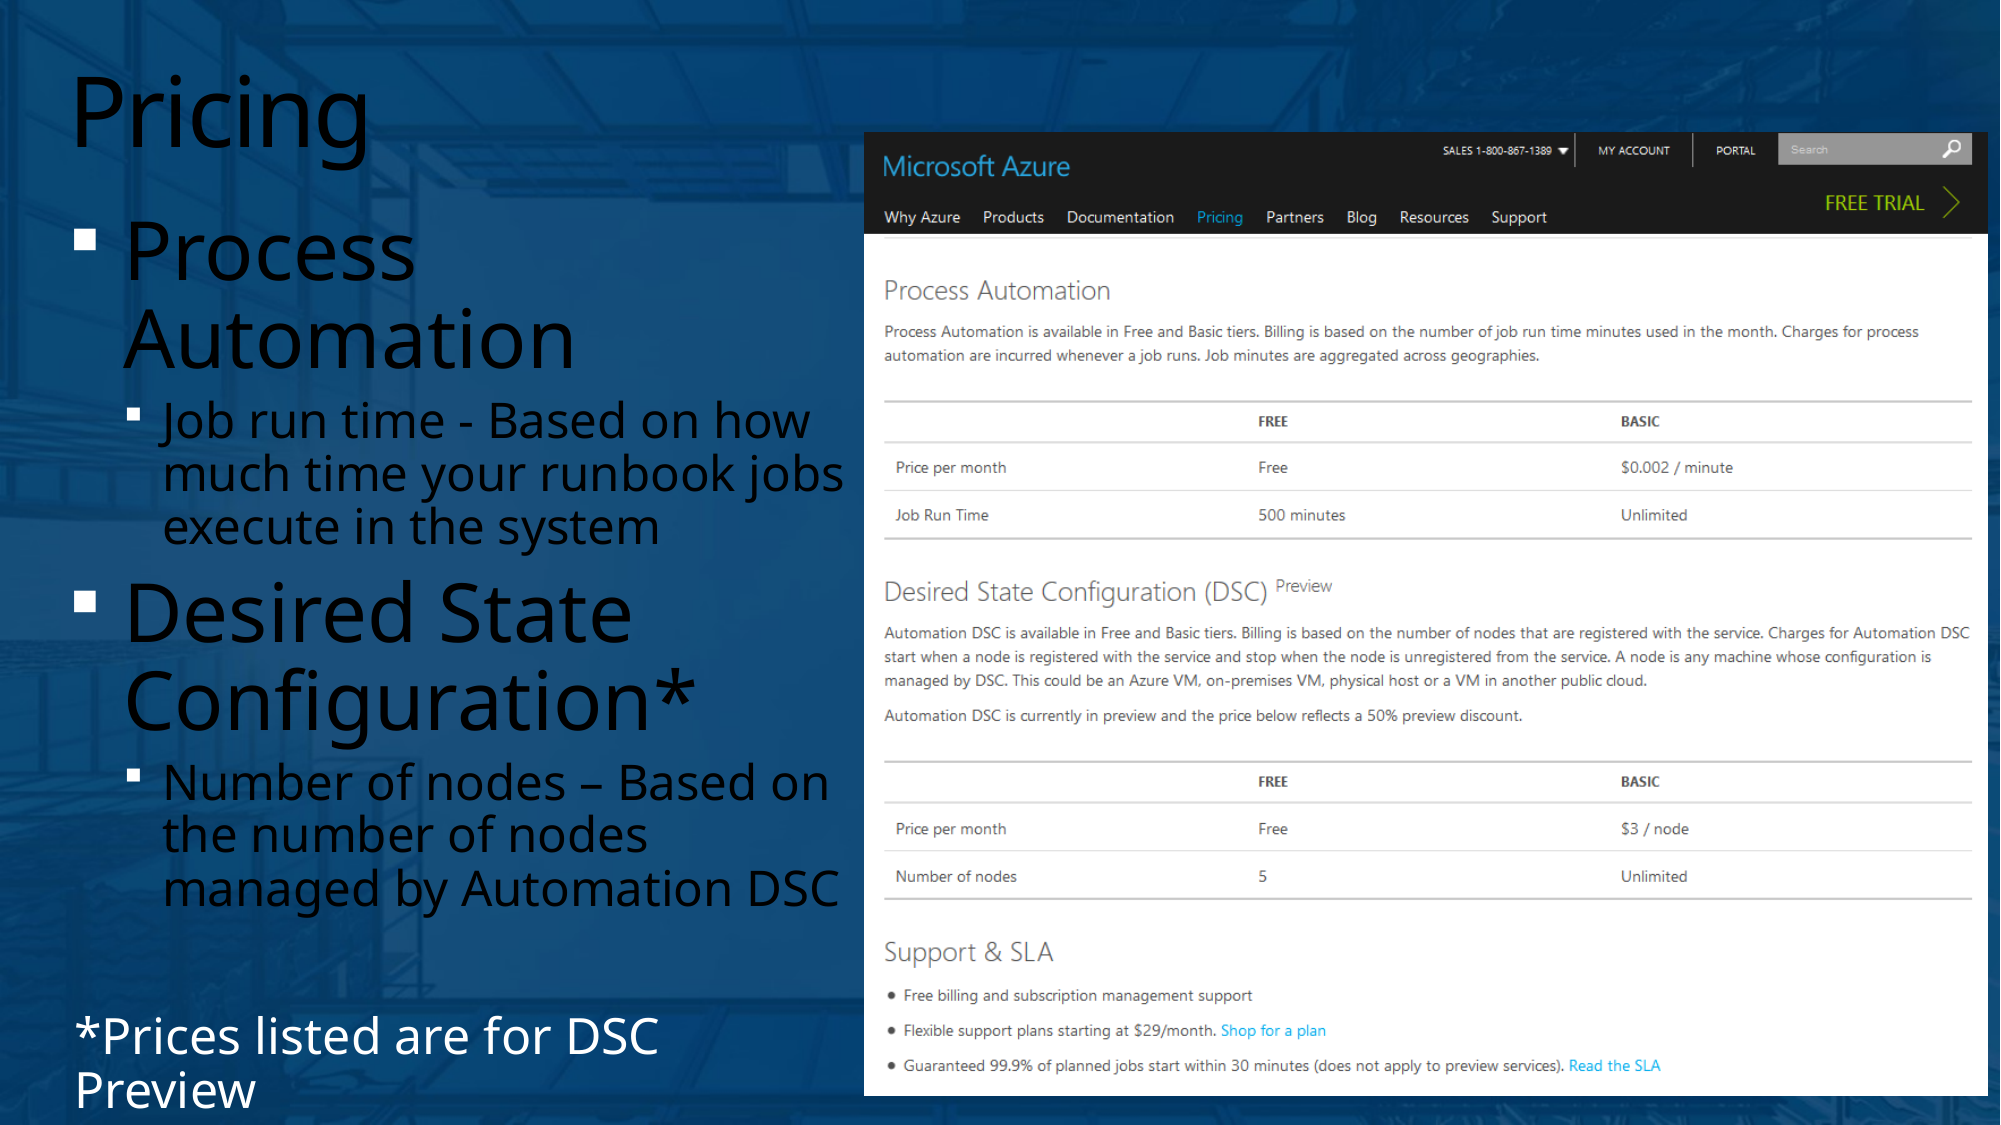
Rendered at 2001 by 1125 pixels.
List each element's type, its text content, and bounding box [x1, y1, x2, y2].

title Pricing [44, 47, 1957, 196]
text_box *Prices listed are for DSC Preview [44, 987, 865, 1125]
picture [0, 0, 2000, 1125]
list Process Automation Job run time - Based on how much time your runbook jobs execute in the system Desired State Configuration* Number of nodes – Based on the number of nodes managed by Automation DSC [44, 196, 864, 857]
